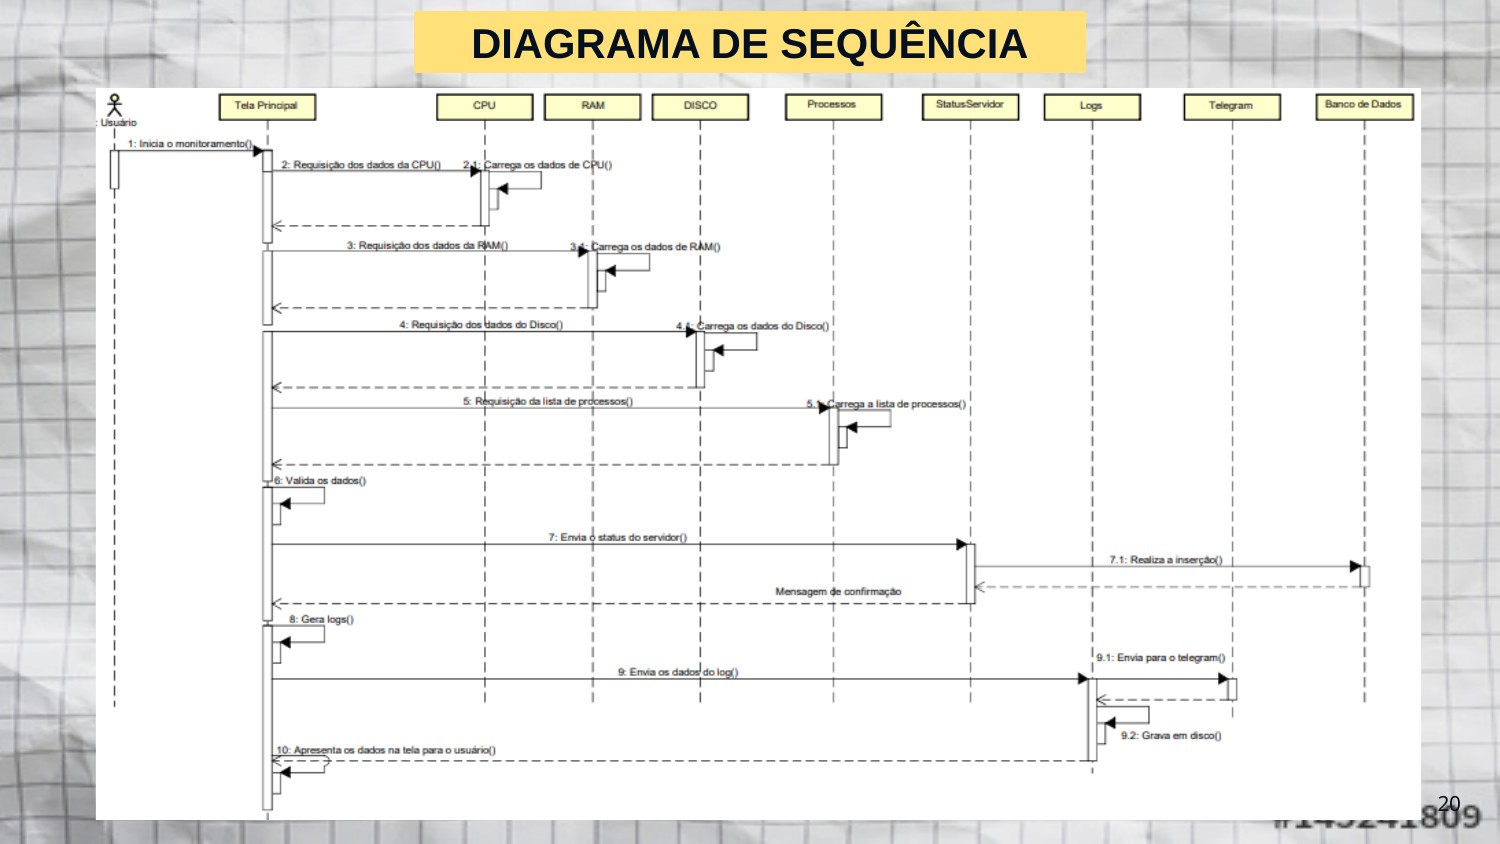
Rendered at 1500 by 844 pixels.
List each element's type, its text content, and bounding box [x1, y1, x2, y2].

slide_number 20 [1427, 776, 1461, 820]
text_box DIAGRAMA DE SEQUÊNCIA [414, 11, 1086, 73]
picture [95, 88, 1422, 820]
